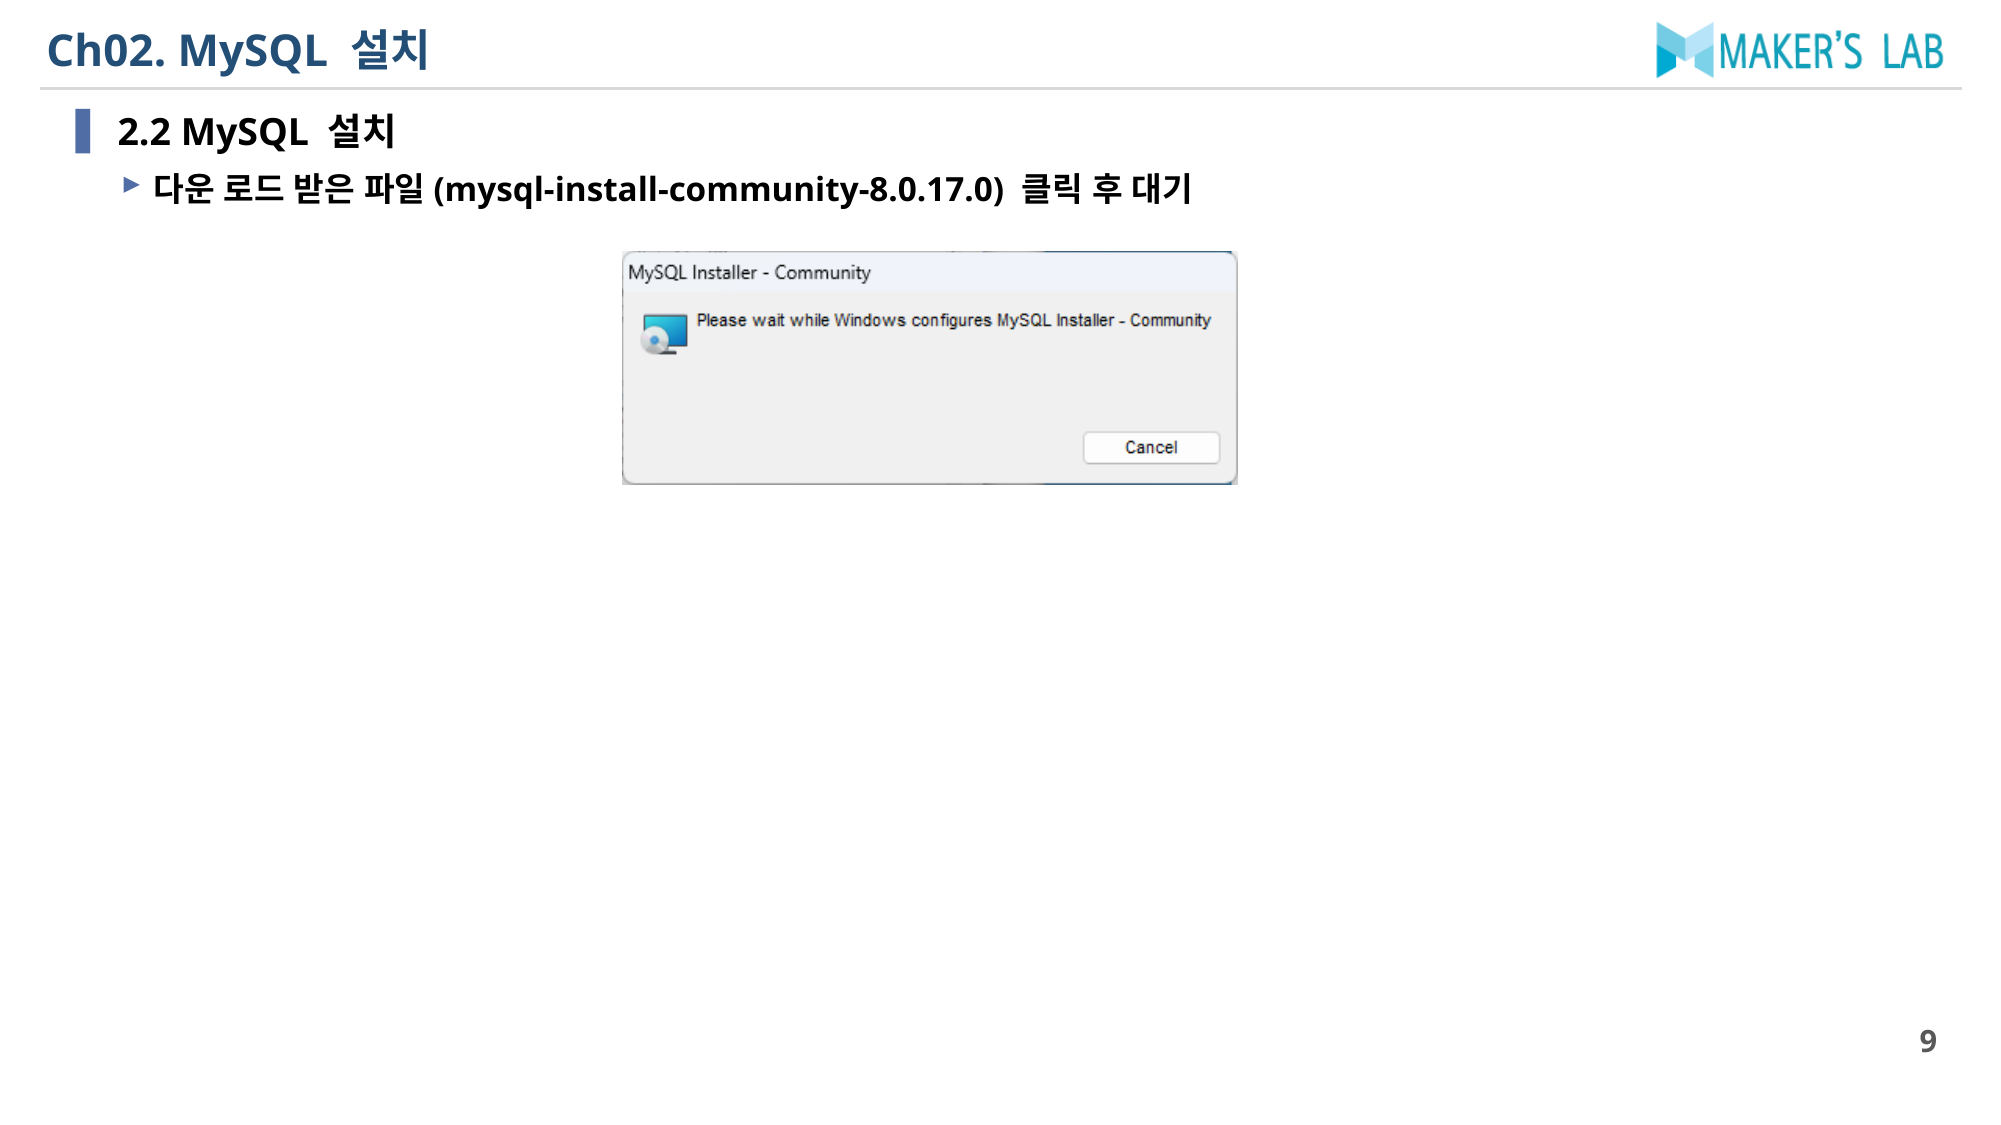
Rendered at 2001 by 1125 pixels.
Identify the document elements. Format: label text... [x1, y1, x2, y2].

picture [1648, 11, 1952, 84]
slide_number 9 [1802, 1012, 1953, 1073]
title Ch02. MySQL 설치 [31, 14, 1914, 84]
picture [621, 251, 1238, 485]
list 2.2 MySQL 설치 다운 로드 받은 파일(mysql-install-community-8.0.17.0) 클릭 후 대기 [46, 100, 1952, 404]
